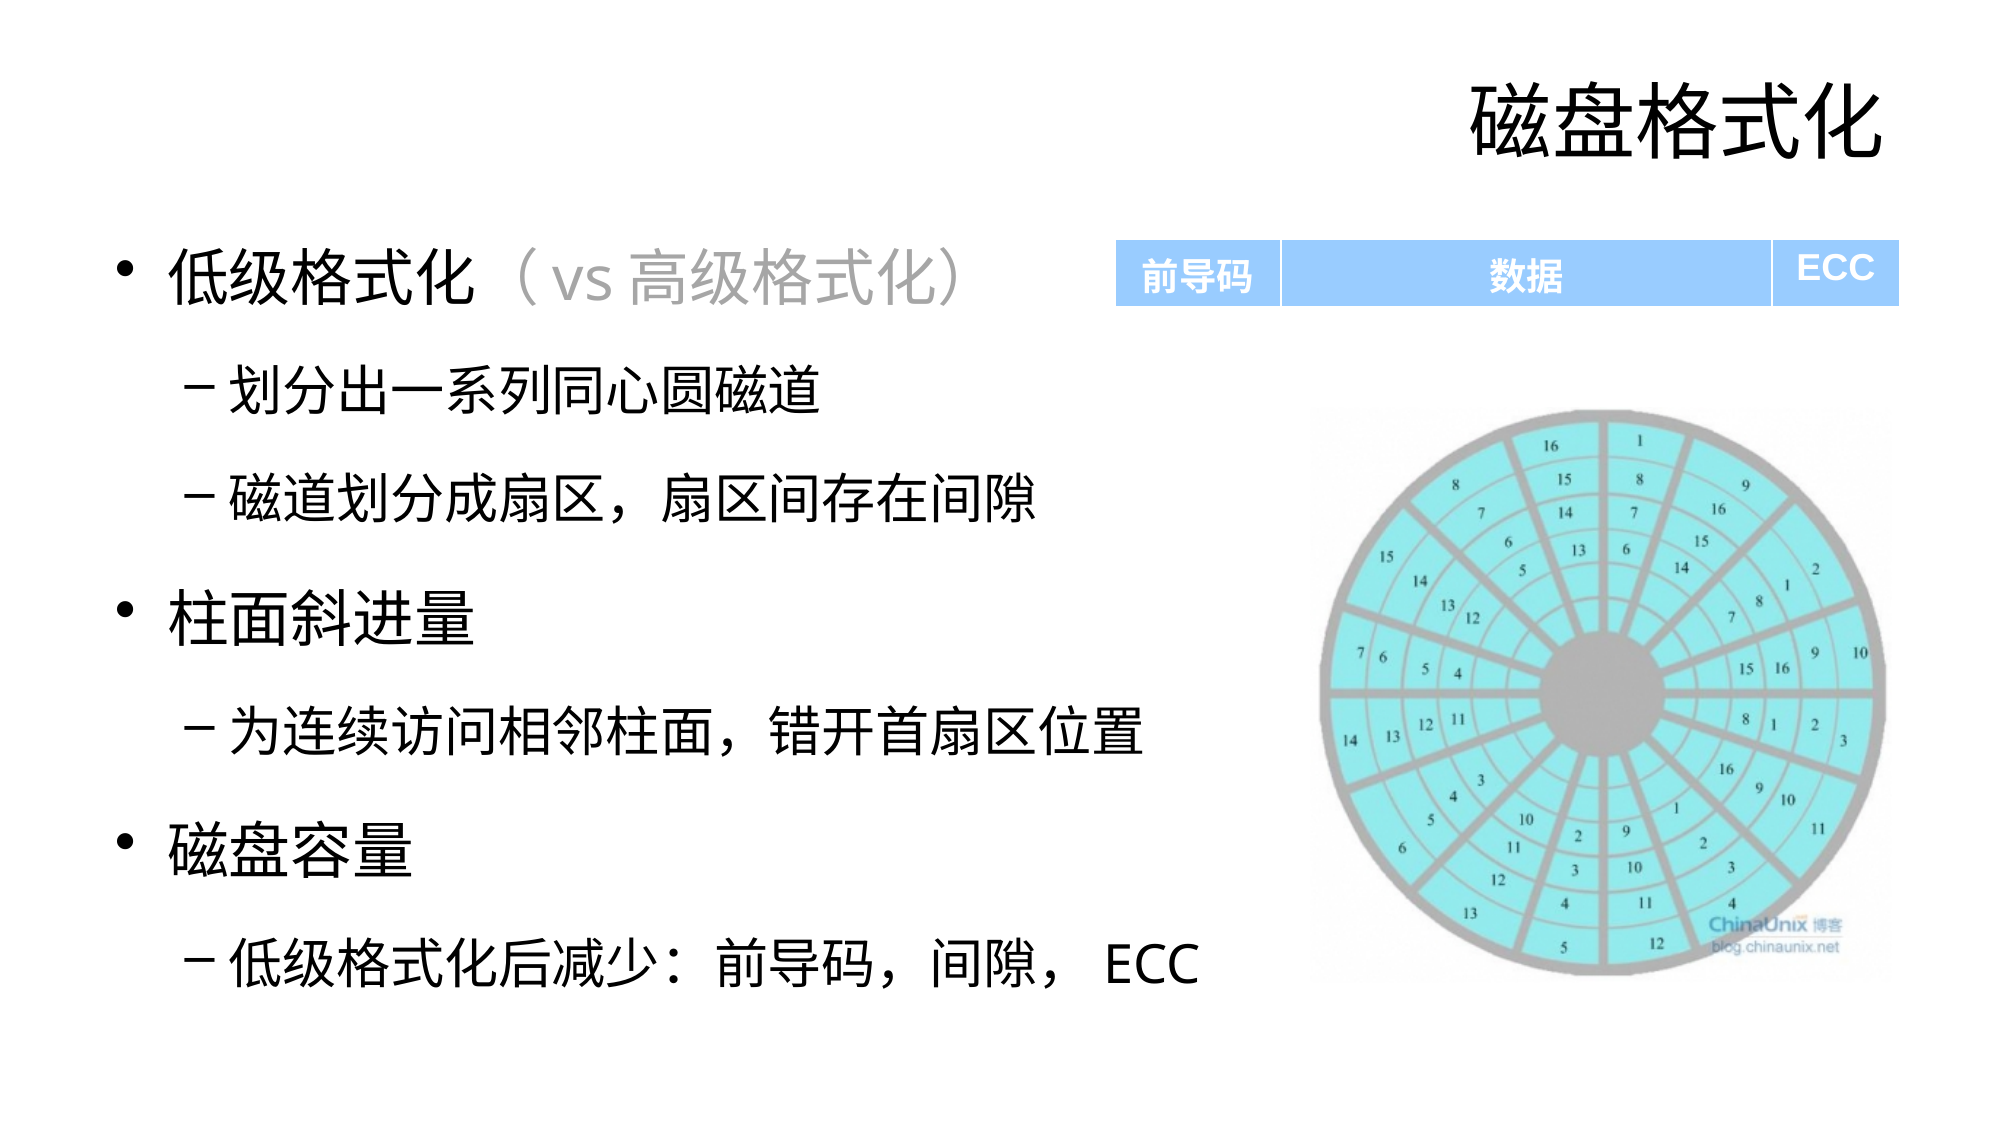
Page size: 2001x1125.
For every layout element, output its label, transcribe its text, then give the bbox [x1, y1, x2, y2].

table_header 前导码 [1116, 240, 1280, 306]
table_header 数据 [1282, 240, 1771, 306]
table_header ECC [1773, 240, 1899, 306]
picture [1310, 407, 1892, 983]
title 磁盘格式化 [99, 44, 1901, 193]
list 低级格式化（vs高级格式化） 划分出一系列同心圆磁道 磁道划分成扇区，扇区间存在间隙 柱面斜进量 为连续访问相邻柱面，错开首扇区位置 磁盘容量 低级格式化后减少：前导码，间隙，ECC [99, 193, 1901, 1006]
